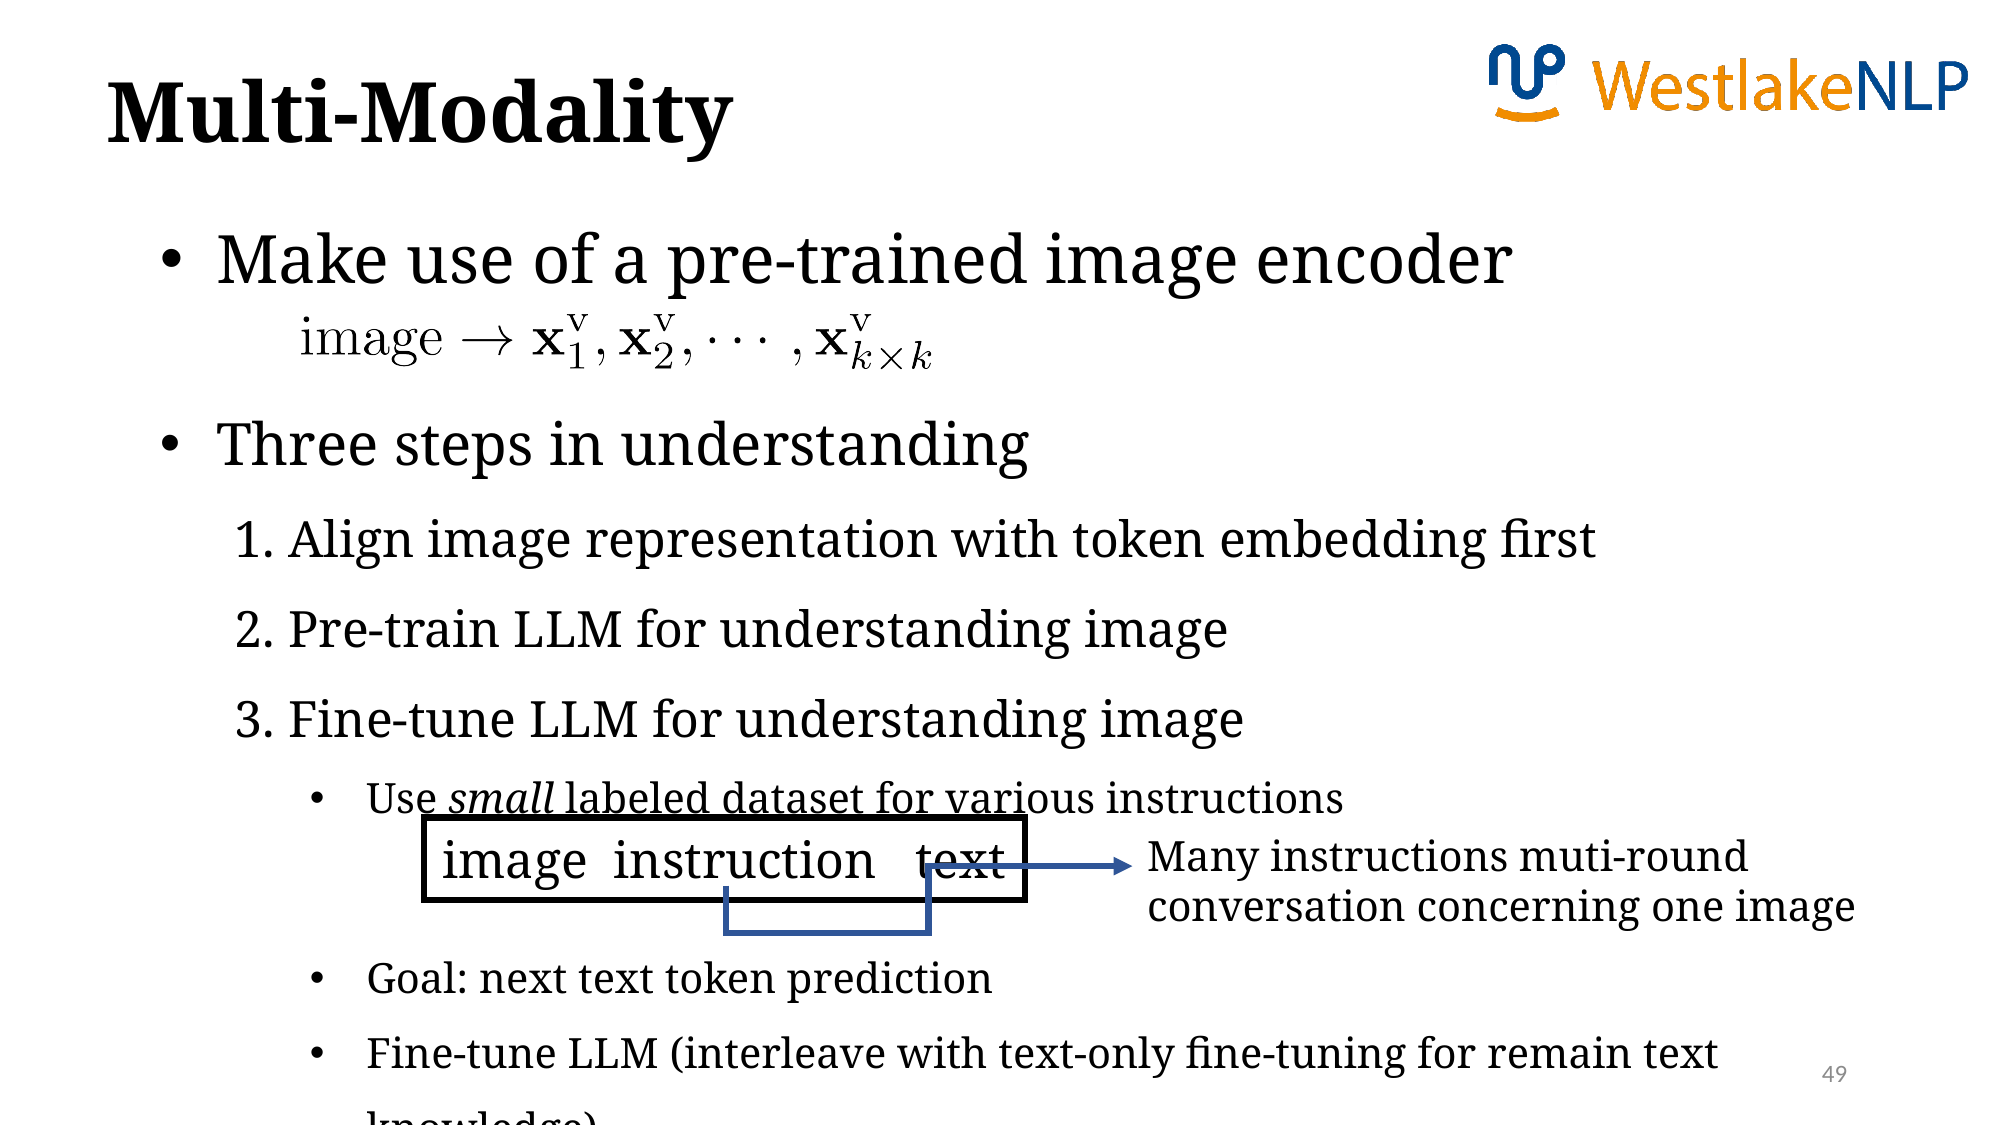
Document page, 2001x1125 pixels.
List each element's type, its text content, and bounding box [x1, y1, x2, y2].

text_box Make use of a pre-trained image encoder Three steps in understanding 1. Align image representation with token embedding first 2. Pre-train LLM for understanding image 3. Fine-tune LLM for understanding image Use small labeled dataset for various instructions Goal: next text token prediction Fine-tune LLM (interleave with text-only fine-tuning for remain text knowledge) [144, 169, 1967, 1125]
text_box Multi-Modality [91, 52, 1459, 168]
picture [1459, 0, 2000, 170]
picture [299, 313, 932, 370]
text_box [424, 817, 1948, 939]
